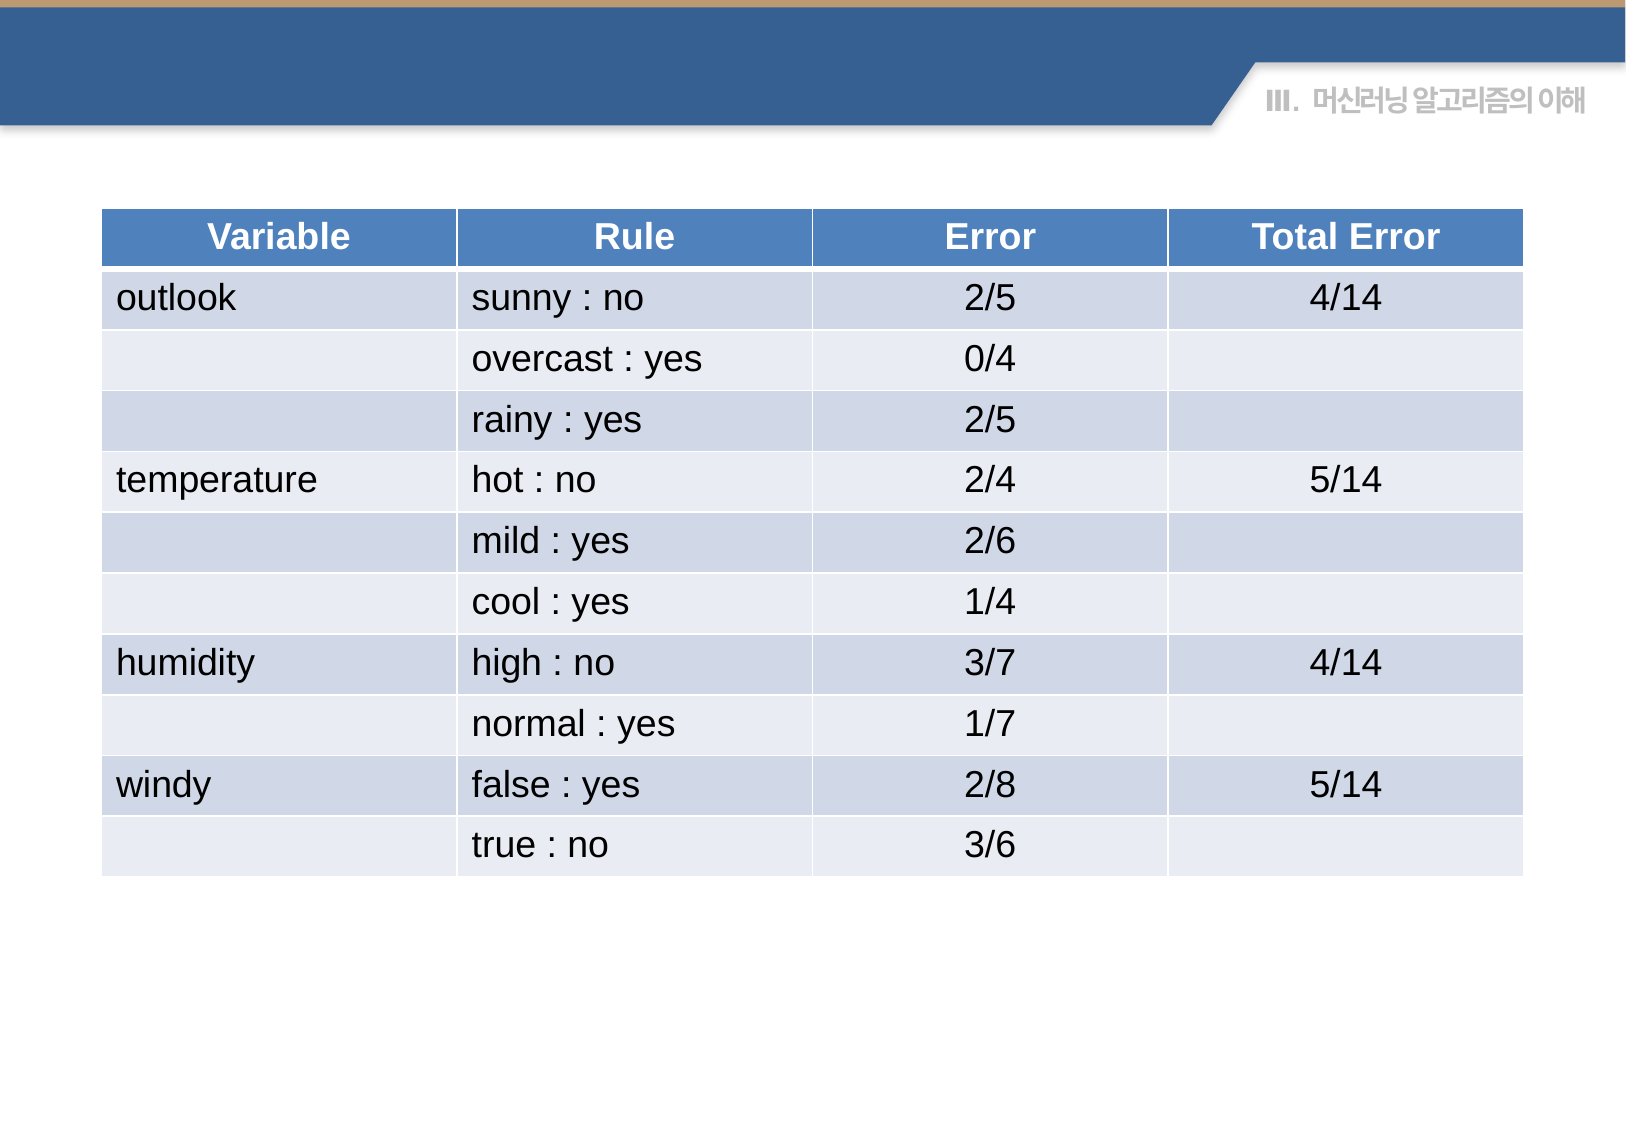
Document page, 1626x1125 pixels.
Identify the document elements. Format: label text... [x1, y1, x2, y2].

table_cell temperature [102, 452, 456, 511]
table_cell [102, 331, 456, 390]
table_cell 5/14 [1169, 452, 1523, 511]
table_header Total Error [1169, 209, 1523, 266]
table_header Error [813, 209, 1167, 266]
table_cell sunny : no [458, 272, 812, 329]
table_cell 0/4 [813, 331, 1167, 390]
table_cell [1169, 513, 1523, 572]
table_cell [102, 817, 456, 876]
table_cell [1169, 696, 1523, 755]
table_header Rule [458, 209, 812, 266]
table_cell 1/7 [813, 696, 1167, 755]
table_cell [1169, 817, 1523, 876]
table_cell [1169, 574, 1523, 633]
table_cell mild : yes [458, 513, 812, 572]
table_cell [102, 574, 456, 633]
table_cell 2/5 [813, 391, 1167, 451]
table_cell 3/6 [813, 817, 1167, 876]
table_cell 3/7 [813, 635, 1167, 694]
table_cell normal : yes [458, 696, 812, 755]
table_cell [102, 696, 456, 755]
table_cell false : yes [458, 756, 812, 815]
table_cell 4/14 [1169, 272, 1523, 329]
table_cell 4/14 [1169, 635, 1523, 694]
table_cell 2/8 [813, 756, 1167, 815]
table_cell [1169, 391, 1523, 451]
table_cell overcast : yes [458, 331, 812, 390]
table_header Variable [102, 209, 456, 266]
table_cell outlook [102, 272, 456, 329]
table_cell 1/4 [813, 574, 1167, 633]
table_cell windy [102, 756, 456, 815]
text_box 기본 규칙 추론 [50, 36, 1297, 100]
table_cell 2/5 [813, 272, 1167, 329]
table_cell 5/14 [1169, 756, 1523, 815]
table_cell [102, 513, 456, 572]
table_cell [102, 391, 456, 451]
table_cell cool : yes [458, 574, 812, 633]
table_cell 2/6 [813, 513, 1167, 572]
table_cell humidity [102, 635, 456, 694]
table_cell high : no [458, 635, 812, 694]
table_cell 2/4 [813, 452, 1167, 511]
table_cell [1169, 331, 1523, 390]
table_cell hot : no [458, 452, 812, 511]
table_cell rainy : yes [458, 391, 812, 451]
table_cell true : no [458, 817, 812, 876]
